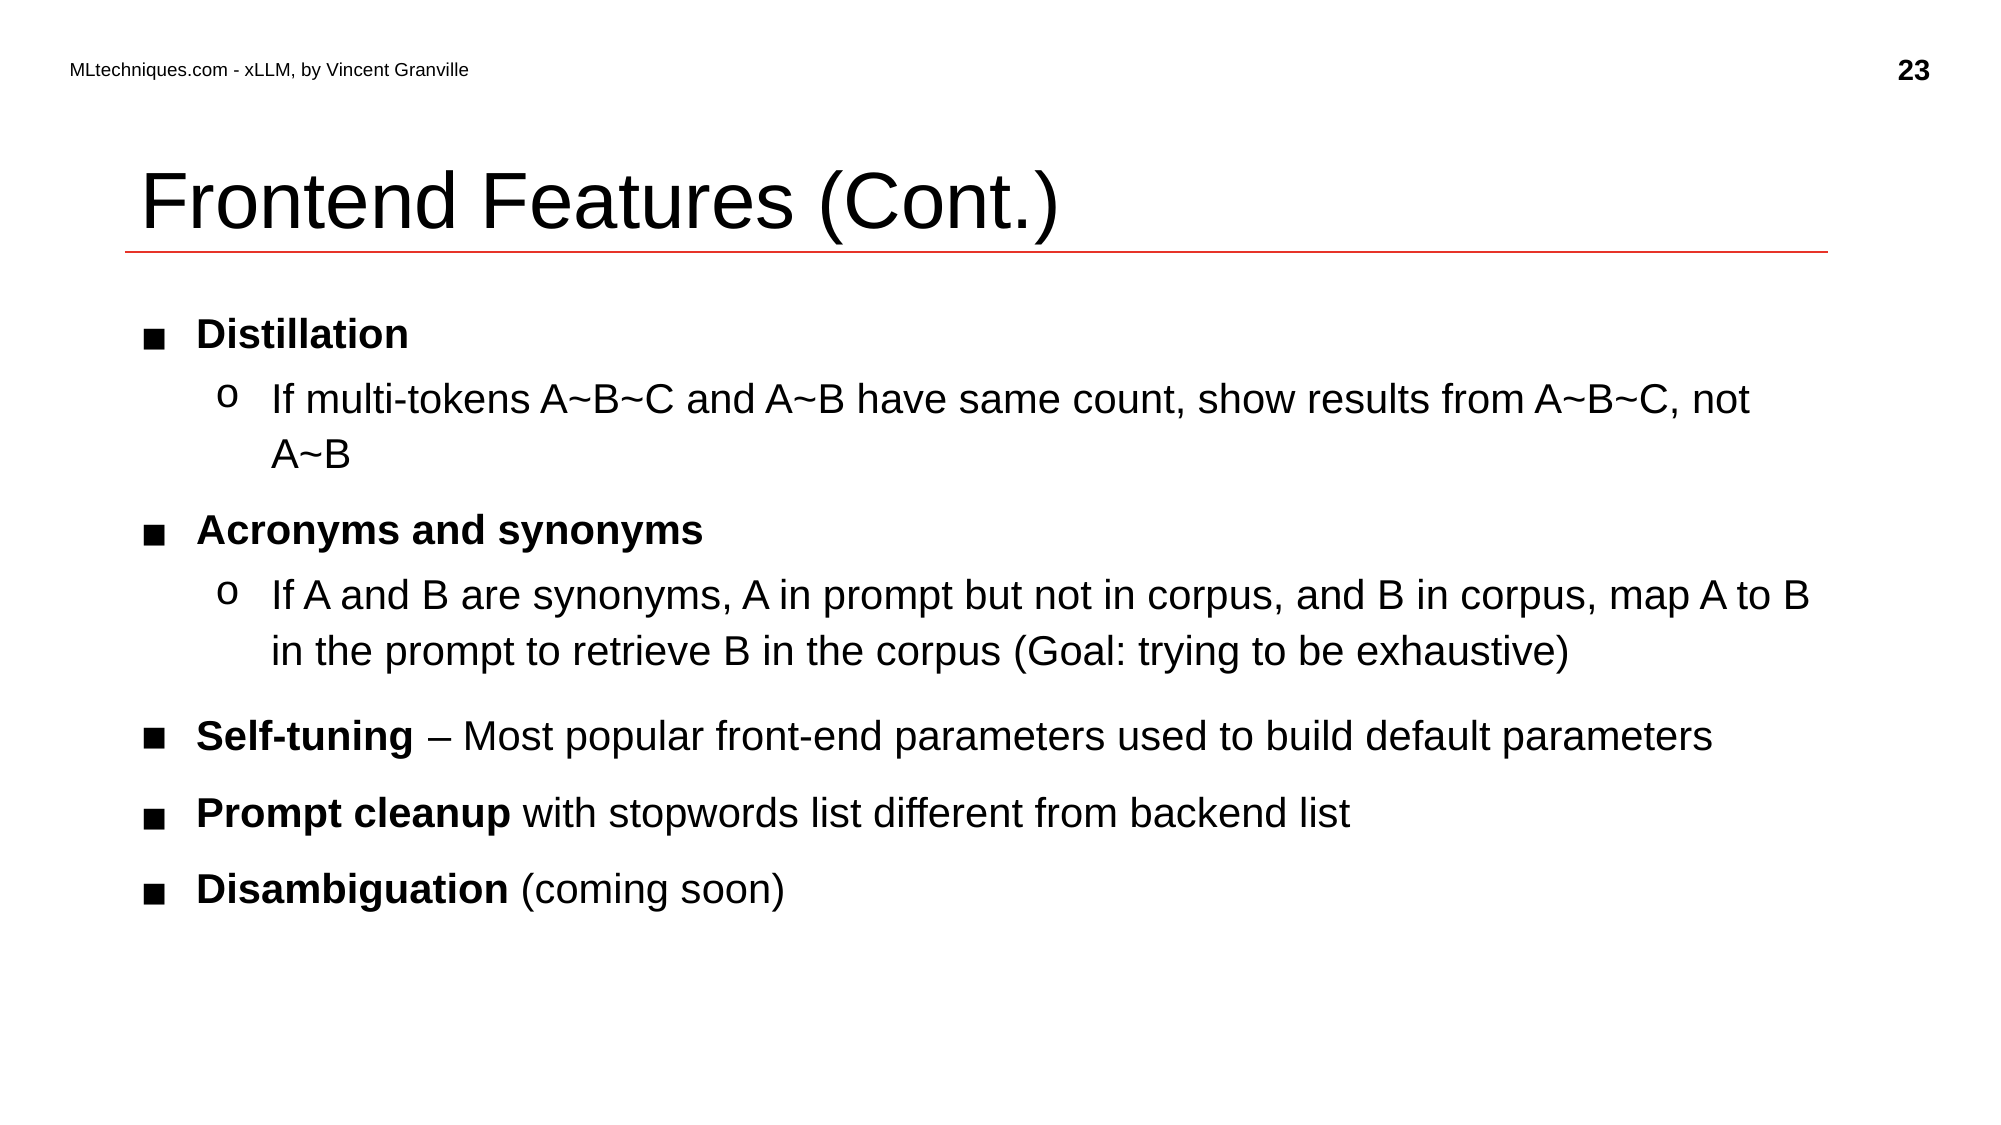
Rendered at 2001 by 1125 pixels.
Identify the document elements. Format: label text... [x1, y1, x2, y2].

title Frontend Features (Cont.) [124, 140, 1828, 251]
footer MLtechniques.com - xLLM, by Vincent Granville [54, 38, 730, 99]
list Distillation If multi-tokens A~B~C and A~B have same count, show results from A~B~C, not A~B Acronyms and synonyms If A and B are synonyms, A in prompt but not in corpus, and B in corpus, map A to B in the prompt to retrieve B in the corpus (Goal: trying to be exhaustive) Self-tuning – Most popular front-end parameters used to build default parameters Prompt cleanup with stopwords list different from backend list Disambiguation (coming soon) [124, 294, 1828, 1016]
slide_number 23 [1852, 38, 1977, 99]
